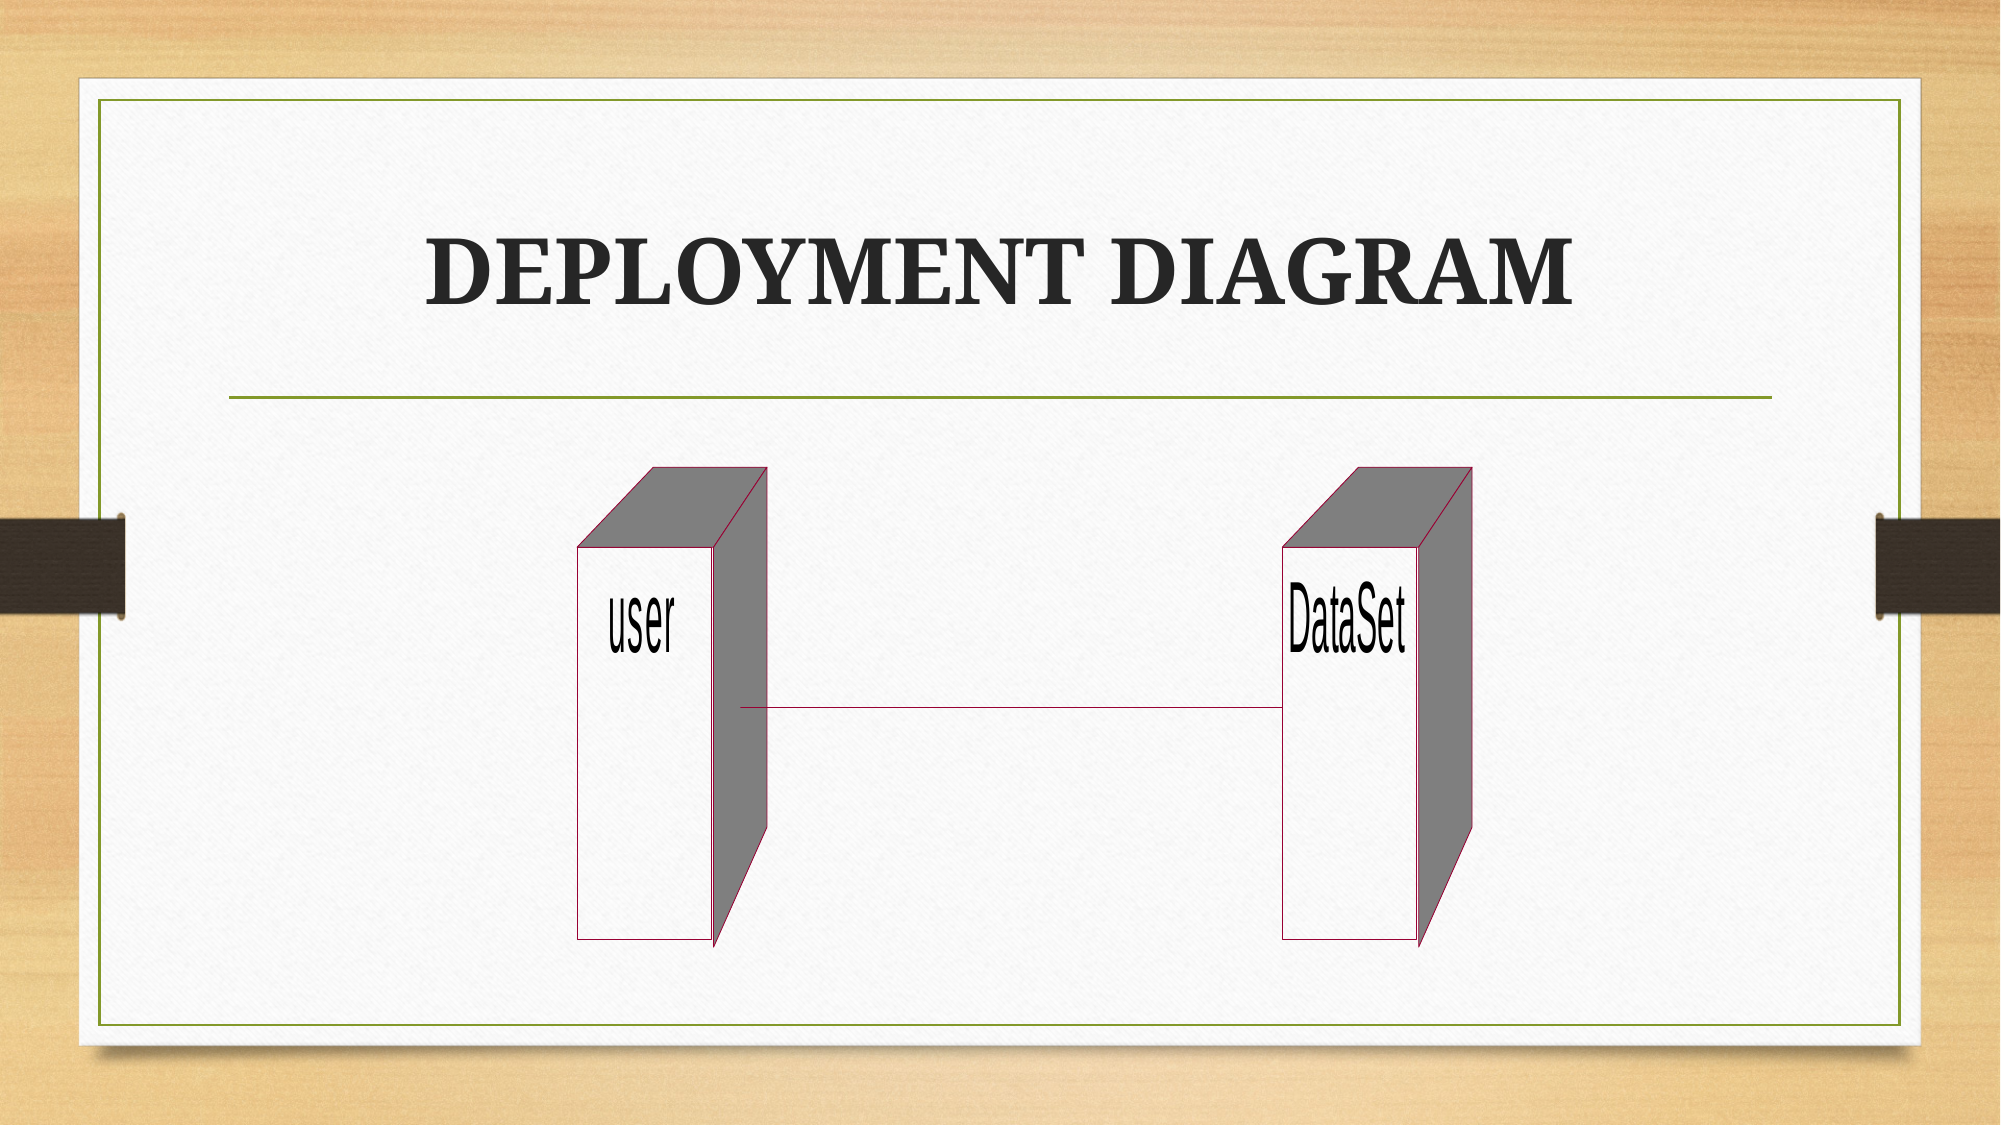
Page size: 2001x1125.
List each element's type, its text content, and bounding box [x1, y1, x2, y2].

picture [0, 0, 2001, 1125]
title DEPLOYMENT DIAGRAM [212, 161, 1788, 375]
